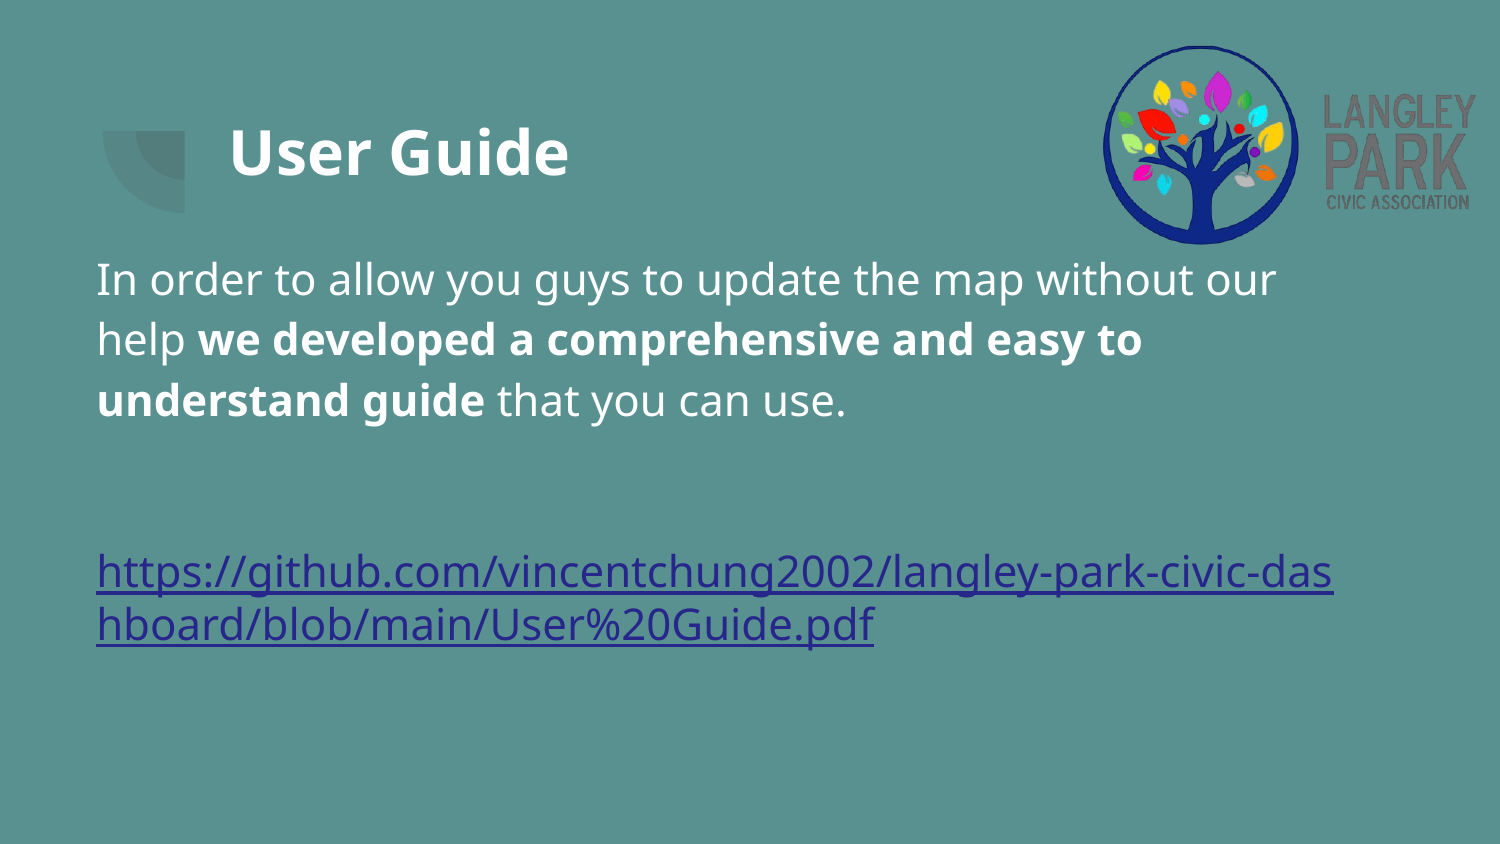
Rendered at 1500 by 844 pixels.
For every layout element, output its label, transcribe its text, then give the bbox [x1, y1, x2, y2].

picture [1084, 0, 1500, 313]
title User Guide [213, 98, 1079, 228]
list In order to allow you guys to update the map without our help we developed a comprehensive and easy to understand guide that you can use. https://github.com/vincentchung2002/langley-park-civic-dashboard/blob/main/User%20Guide.pdf [81, 228, 1352, 810]
